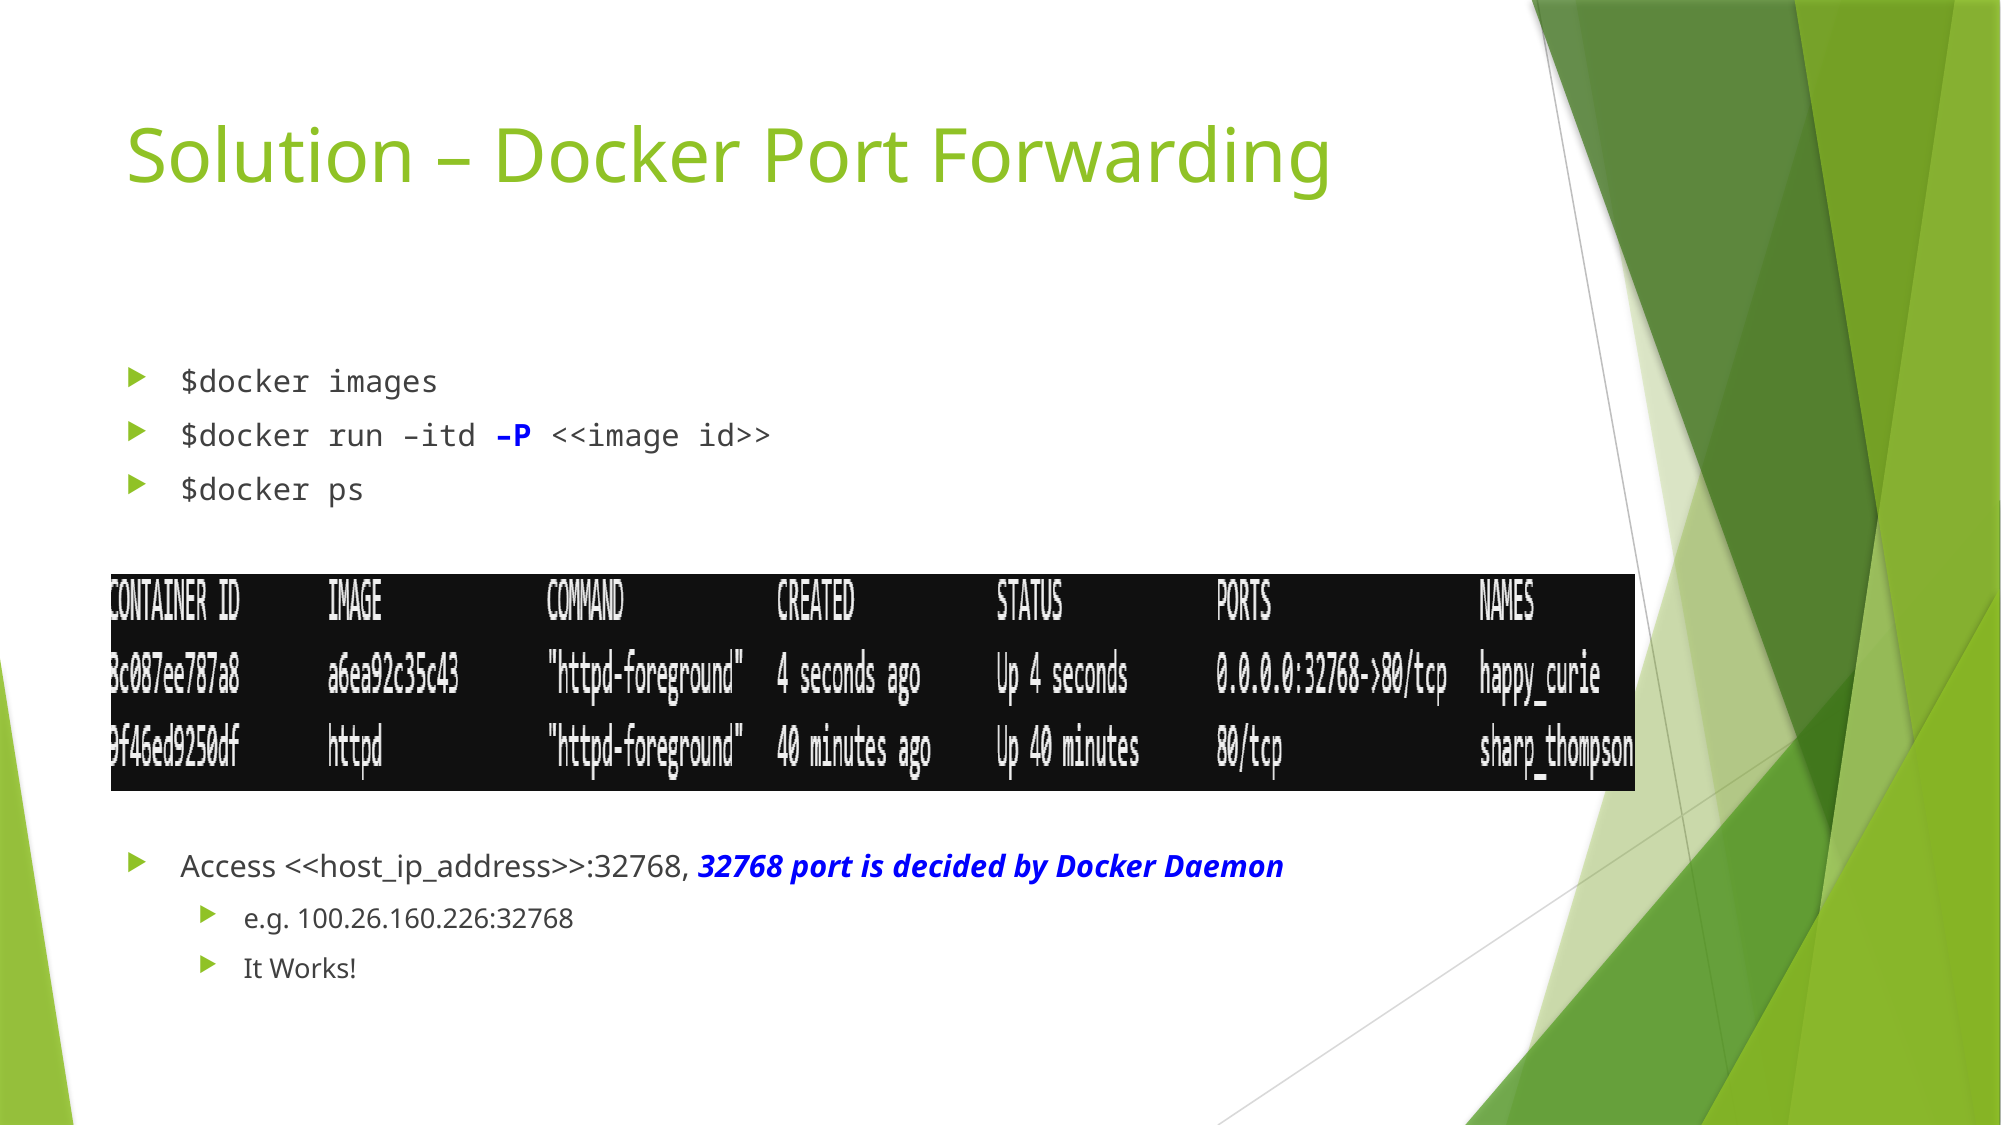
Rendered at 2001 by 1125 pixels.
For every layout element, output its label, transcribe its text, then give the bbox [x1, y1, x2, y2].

picture [110, 573, 1636, 792]
list $docker images $docker run –itd –P <<image id>> $docker ps Access <<host_ip_address>>:32768, 32768 port is decided by Docker Daemon e.g. 100.26.160.226:32768 It Works! [111, 800, 1522, 992]
list $docker images $docker run –itd –P <<image id>> $docker ps Access <<host_ip_address>>:32768, 32768 port is decided by Docker Daemon e.g. 100.26.160.226:32768 It Works! [111, 354, 1522, 573]
title Solution – Docker Port Forwarding [111, 99, 1522, 317]
